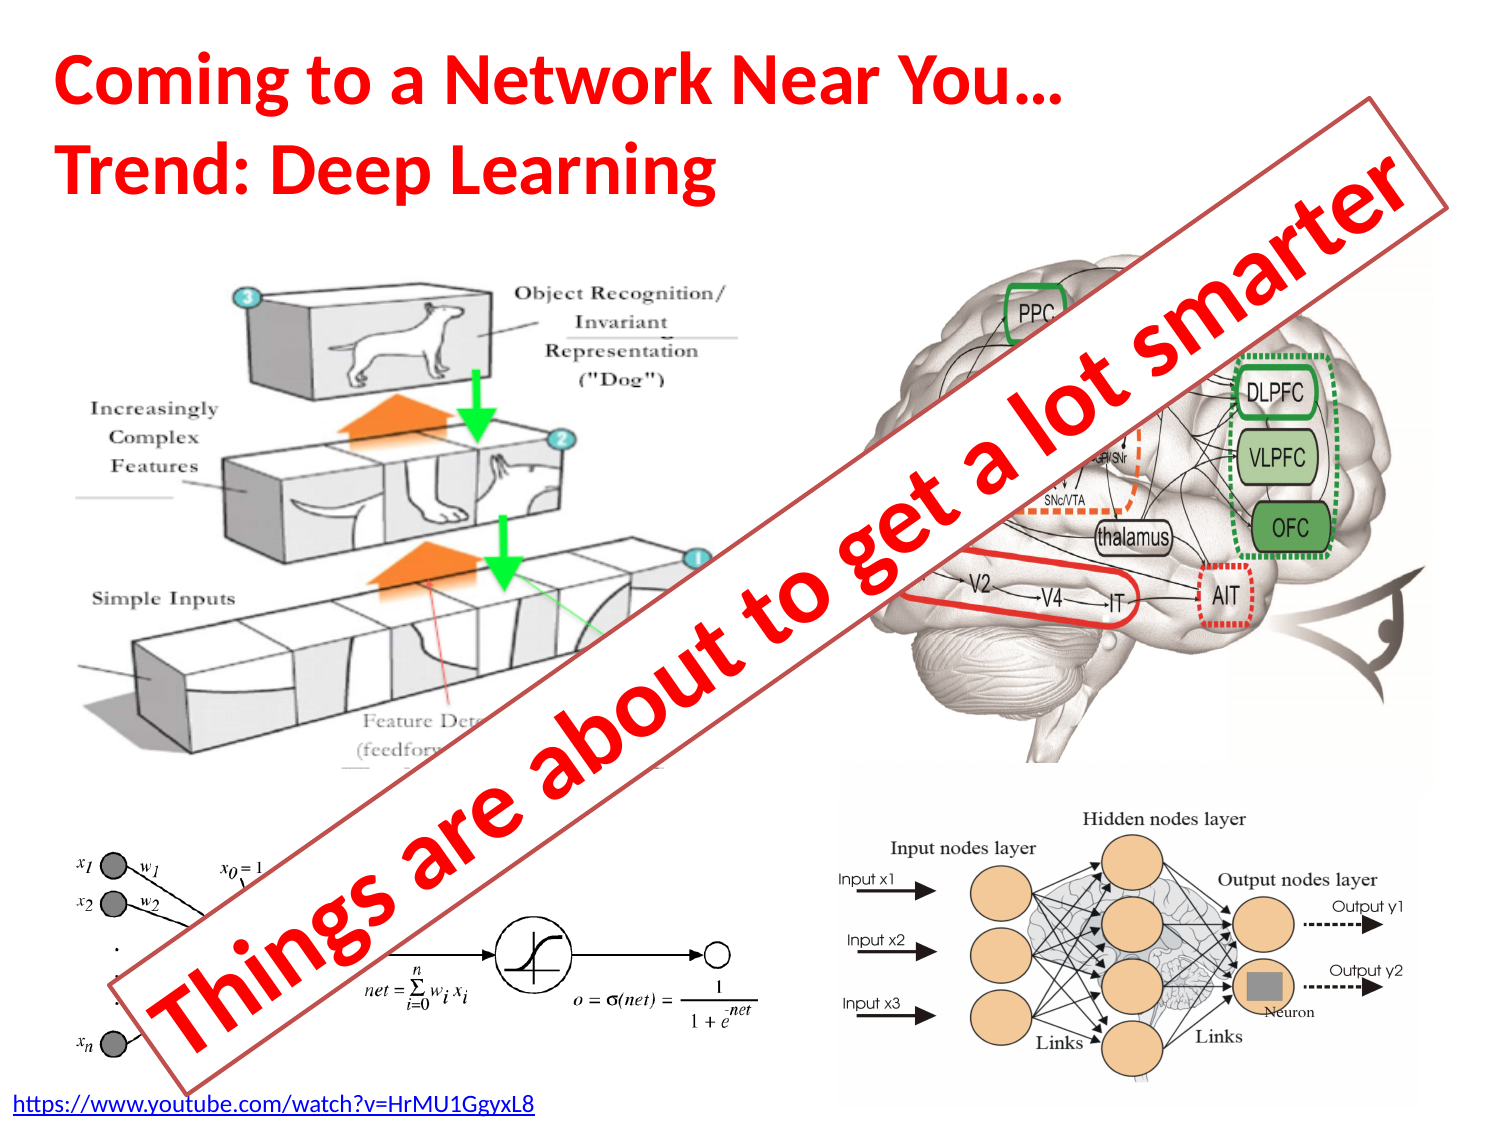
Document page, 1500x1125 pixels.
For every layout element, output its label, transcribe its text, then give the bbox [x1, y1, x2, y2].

title Coming to a Network Near You… Trend: Deep Learning [39, 9, 1390, 230]
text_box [74, 763, 1420, 1108]
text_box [74, 233, 1433, 796]
text_box https://www.youtube.com/watch?v=HrMU1GgyxL8 [0, 1079, 551, 1125]
text_box Things are about to get a lot smarter [1175, 95, 1449, 232]
